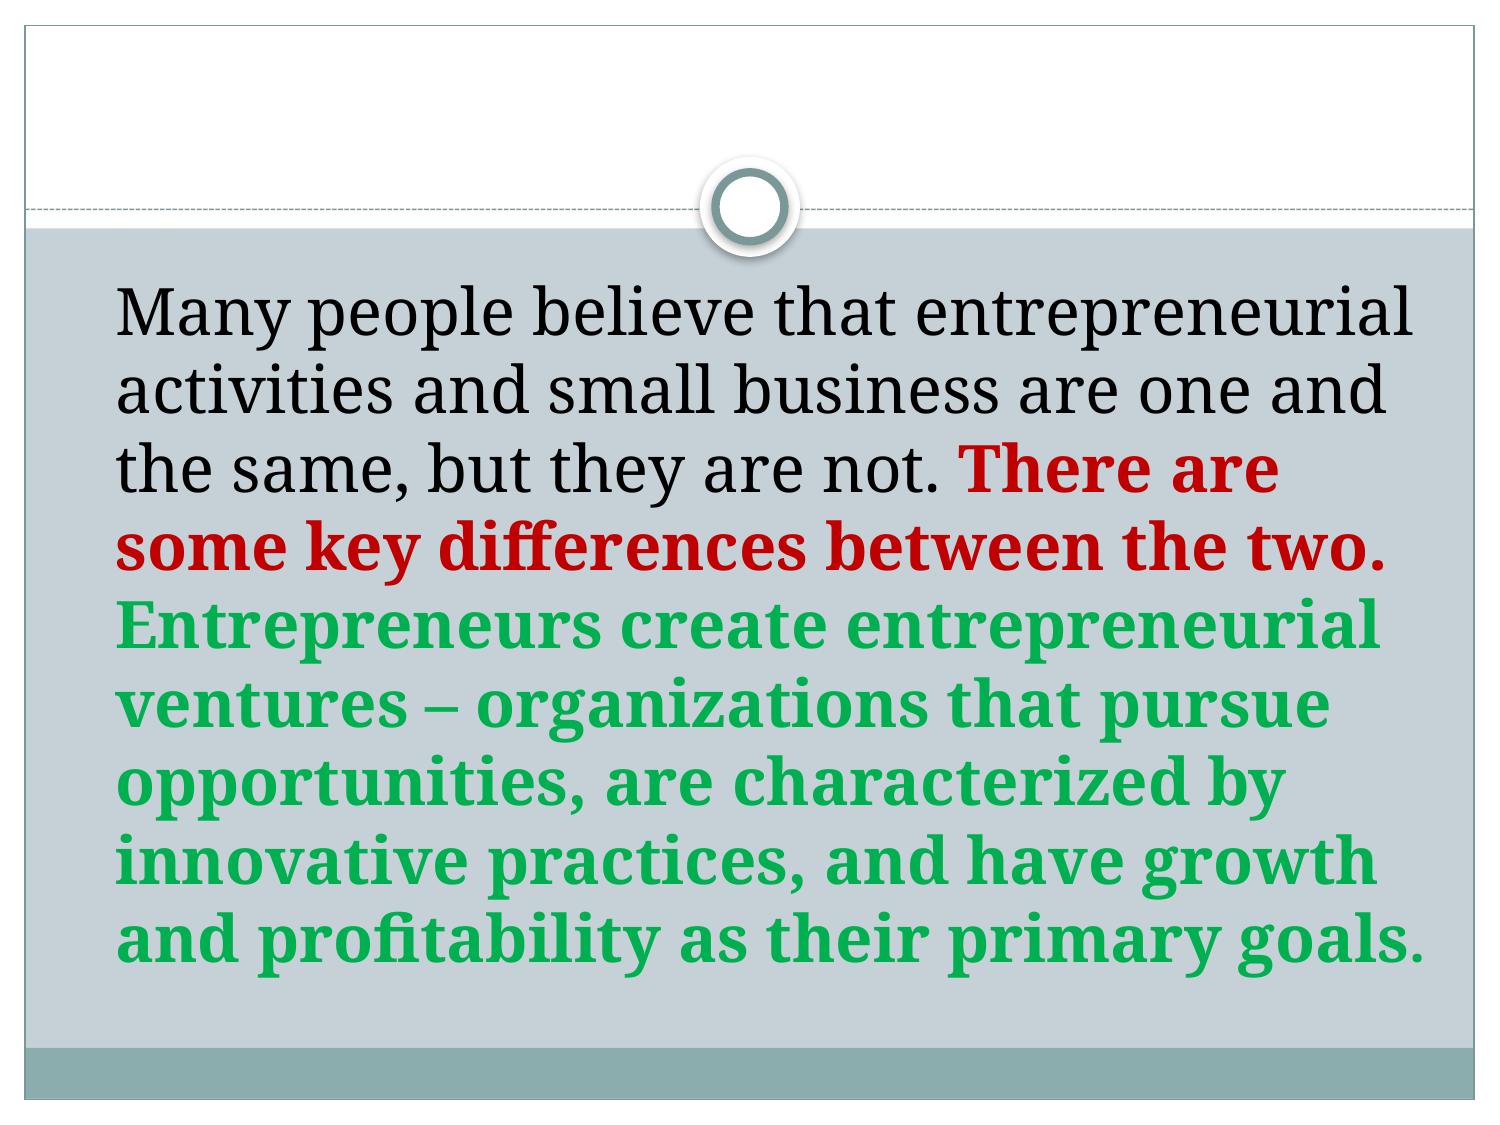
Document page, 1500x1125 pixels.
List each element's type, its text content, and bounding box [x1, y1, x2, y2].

list Many people believe that entrepreneurial activities and small business are one and the same, but they are not. There are some key differences between the two. Entrepreneurs create entrepreneurial ventures – organizations that pursue opportunities, are characterized by innovative practices, and have growth and profitability as their primary goals. [87, 262, 1449, 1008]
